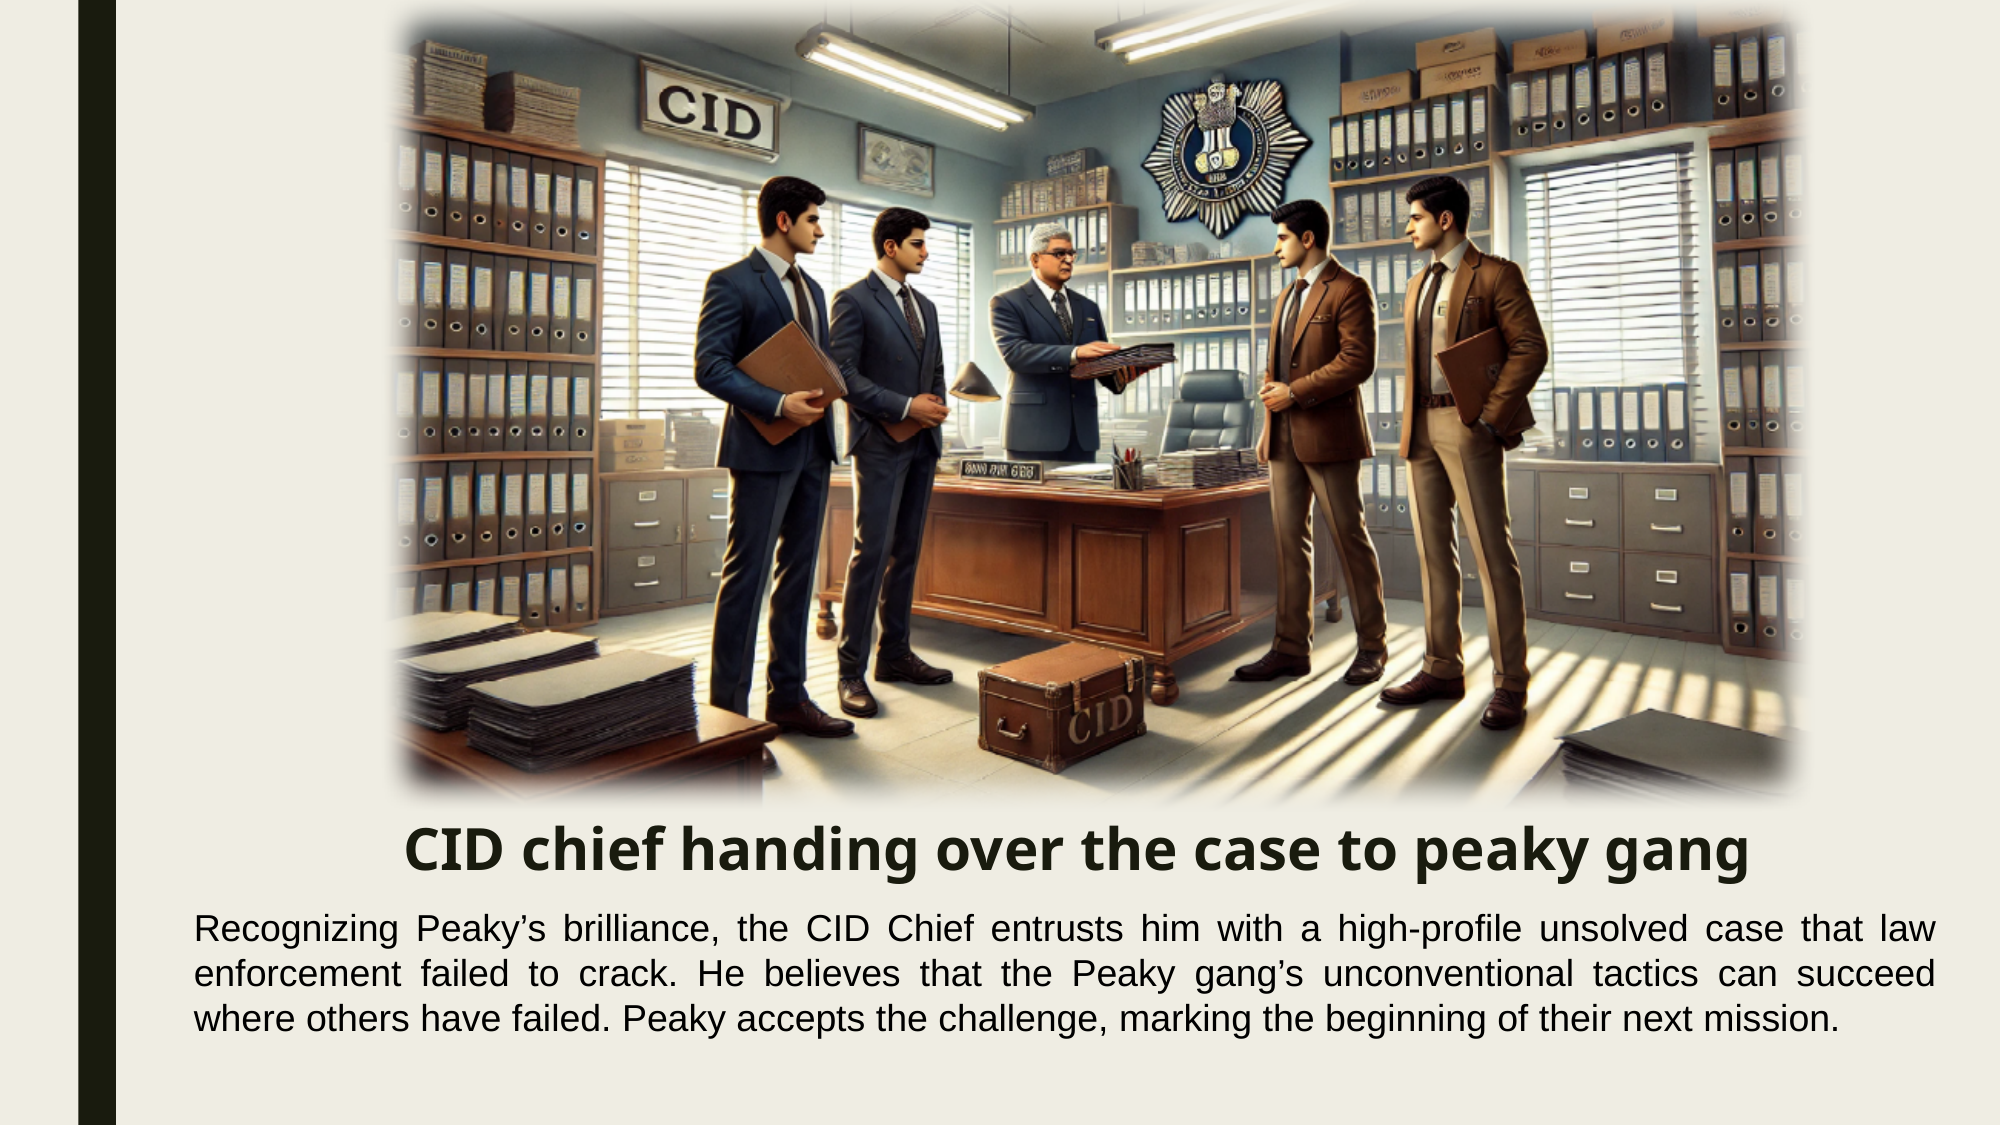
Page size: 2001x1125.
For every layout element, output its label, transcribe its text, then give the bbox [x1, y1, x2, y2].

text_box CID chief handing over the case to peaky gang [178, 813, 1977, 882]
picture [379, 0, 1817, 815]
text_box Recognizing Peaky’s brilliance, the CID Chief entrusts him with a high-profile unsolved case that law enforcement failed to crack. He believes that the Peaky gang’s unconventional tactics can succeed where others have failed. Peaky accepts the challenge, marking the beginning of their next mission. [178, 896, 1952, 1047]
